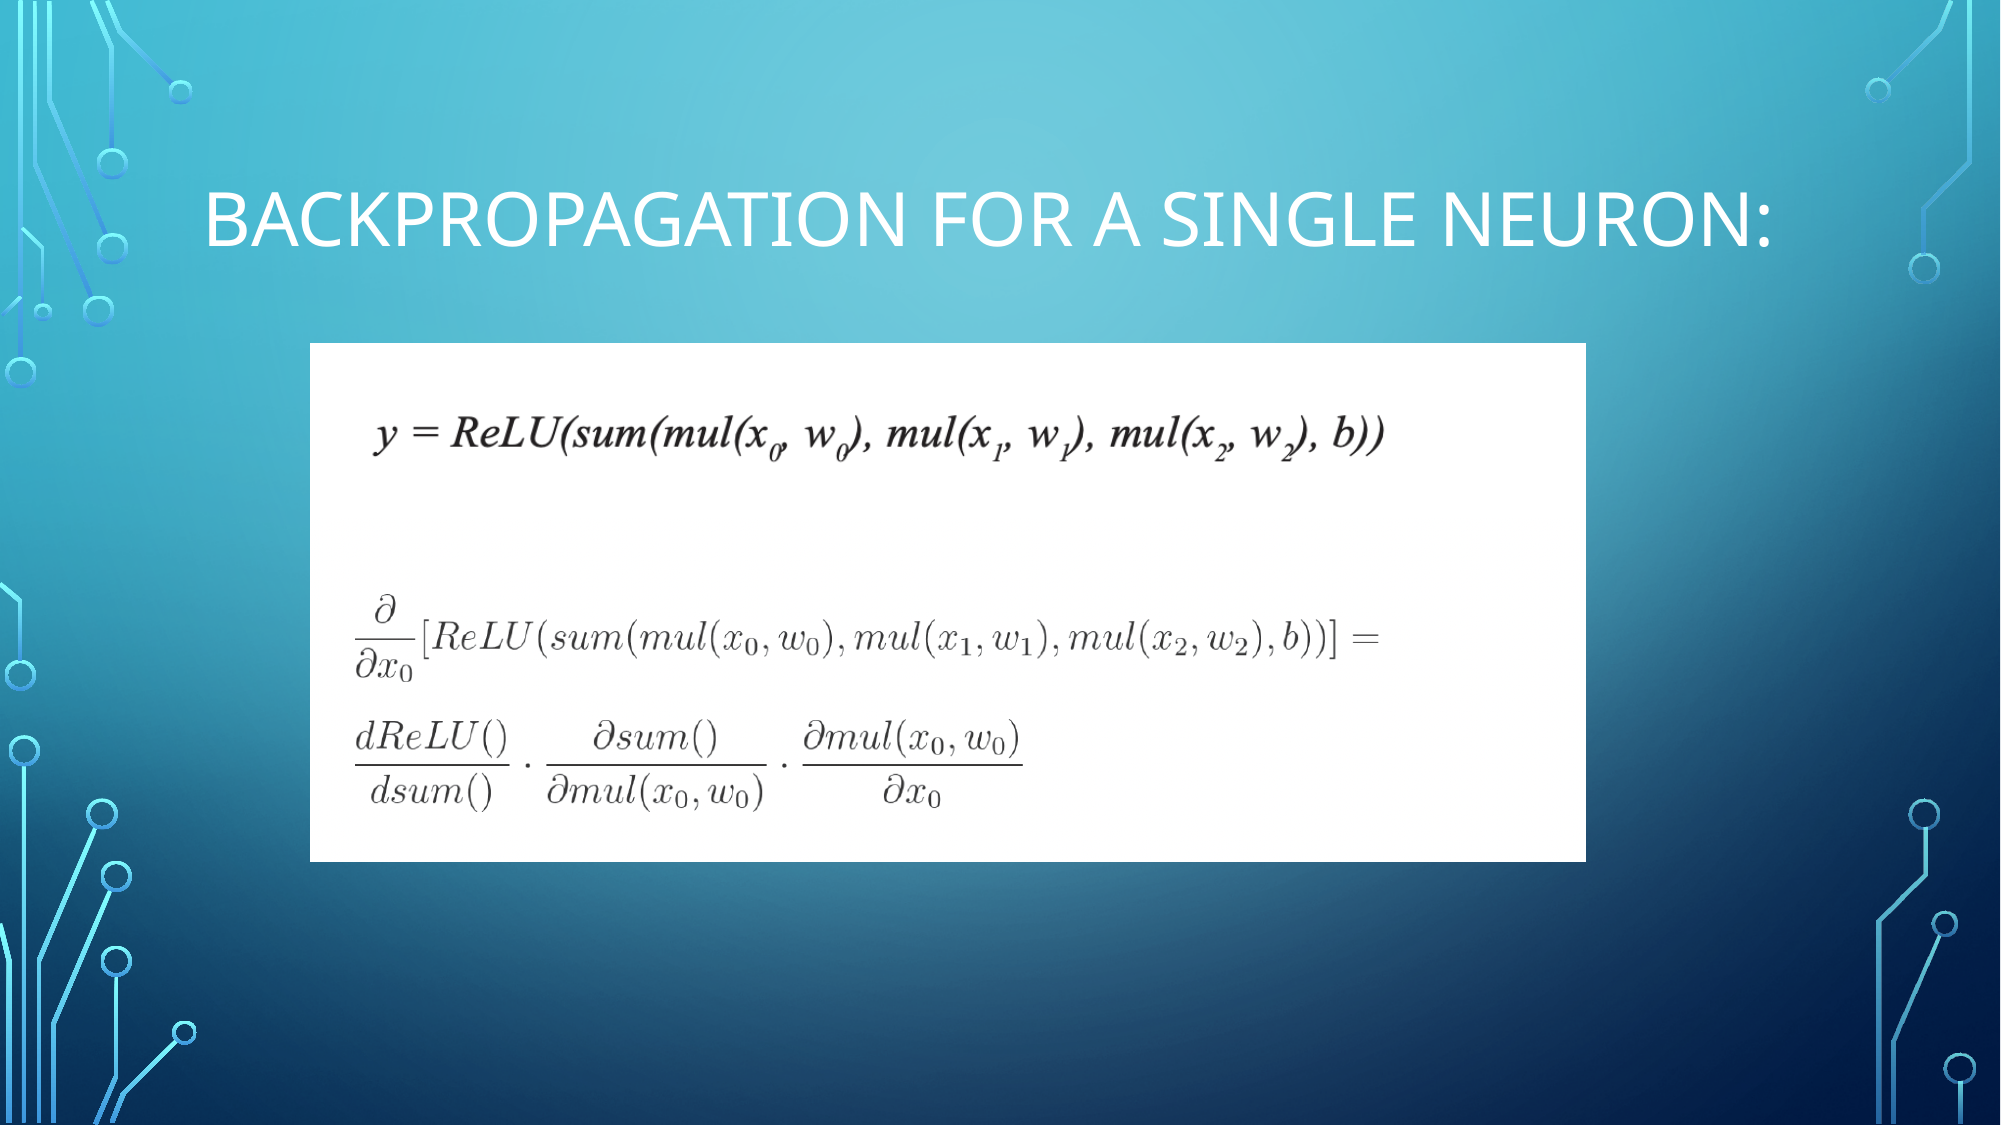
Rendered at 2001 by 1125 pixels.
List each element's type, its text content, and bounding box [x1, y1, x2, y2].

title Backpropagation for a Single Neuron: [187, 101, 1813, 344]
picture [310, 343, 1587, 862]
